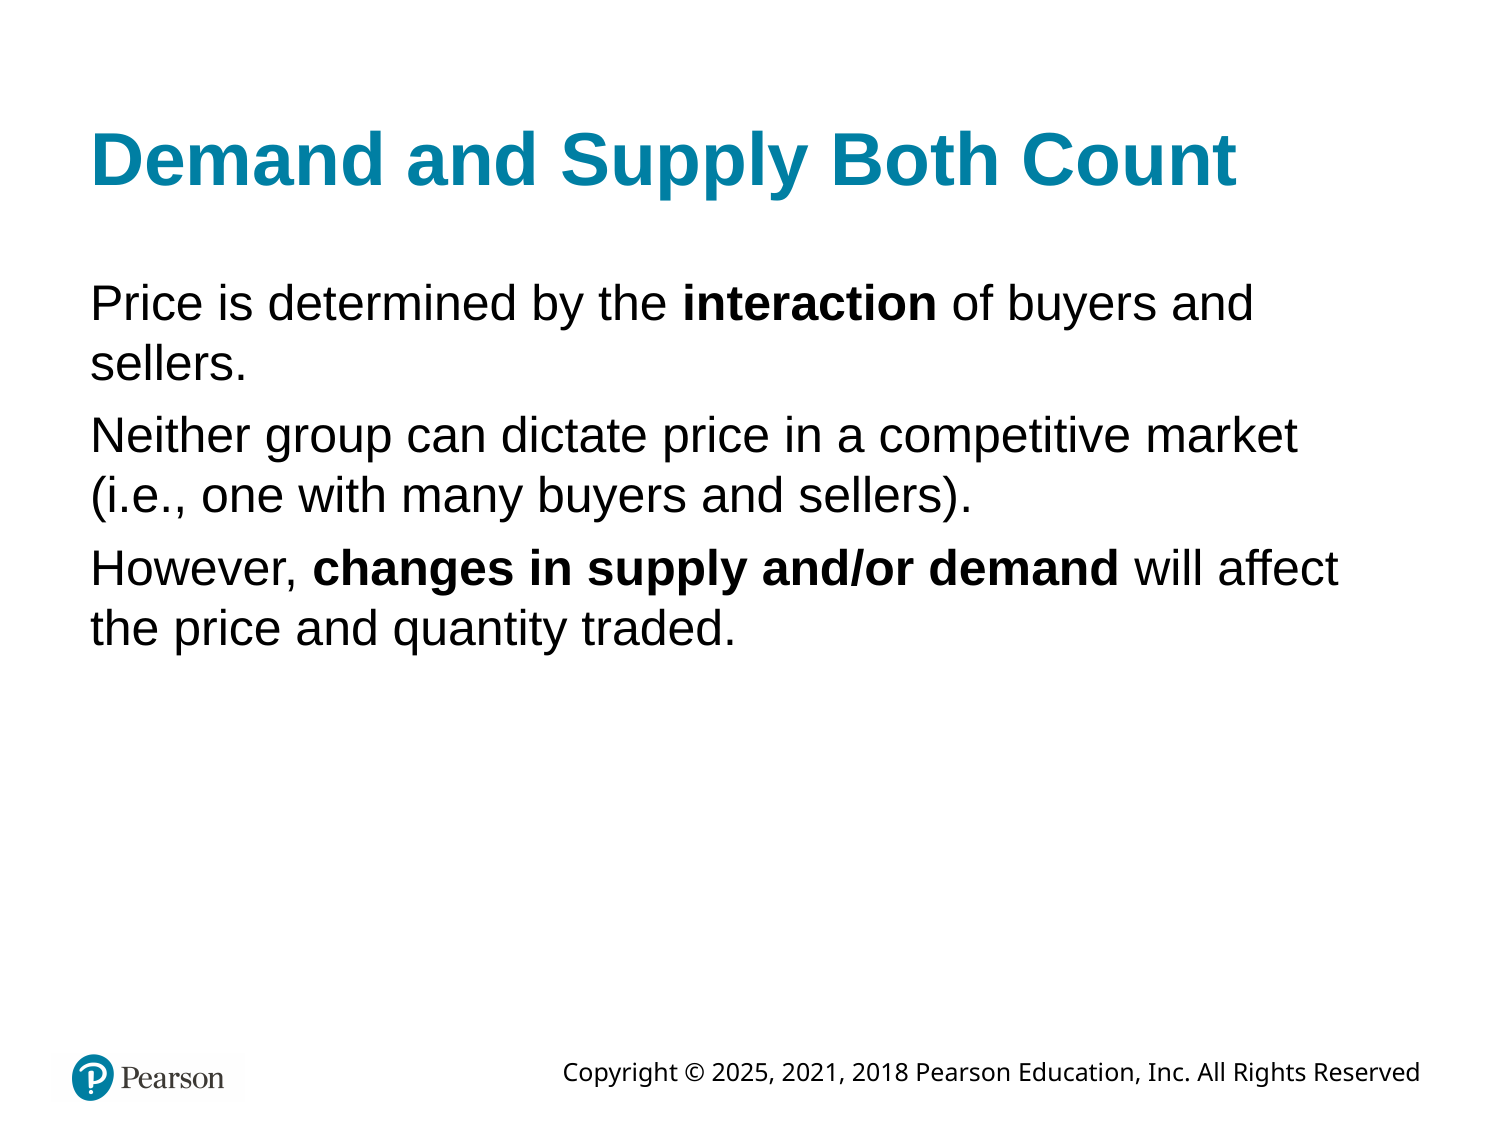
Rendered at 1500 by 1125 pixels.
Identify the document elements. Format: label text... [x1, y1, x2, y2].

title Demand and Supply Both Count [75, 35, 1425, 216]
list Price is determined by the interaction of buyers and sellers. Neither group can dictate price in a competitive market (i.e., one with many buyers and sellers). However, changes in supply and/or demand will affect the price and quantity traded. [75, 255, 1387, 691]
picture [51, 1053, 245, 1102]
